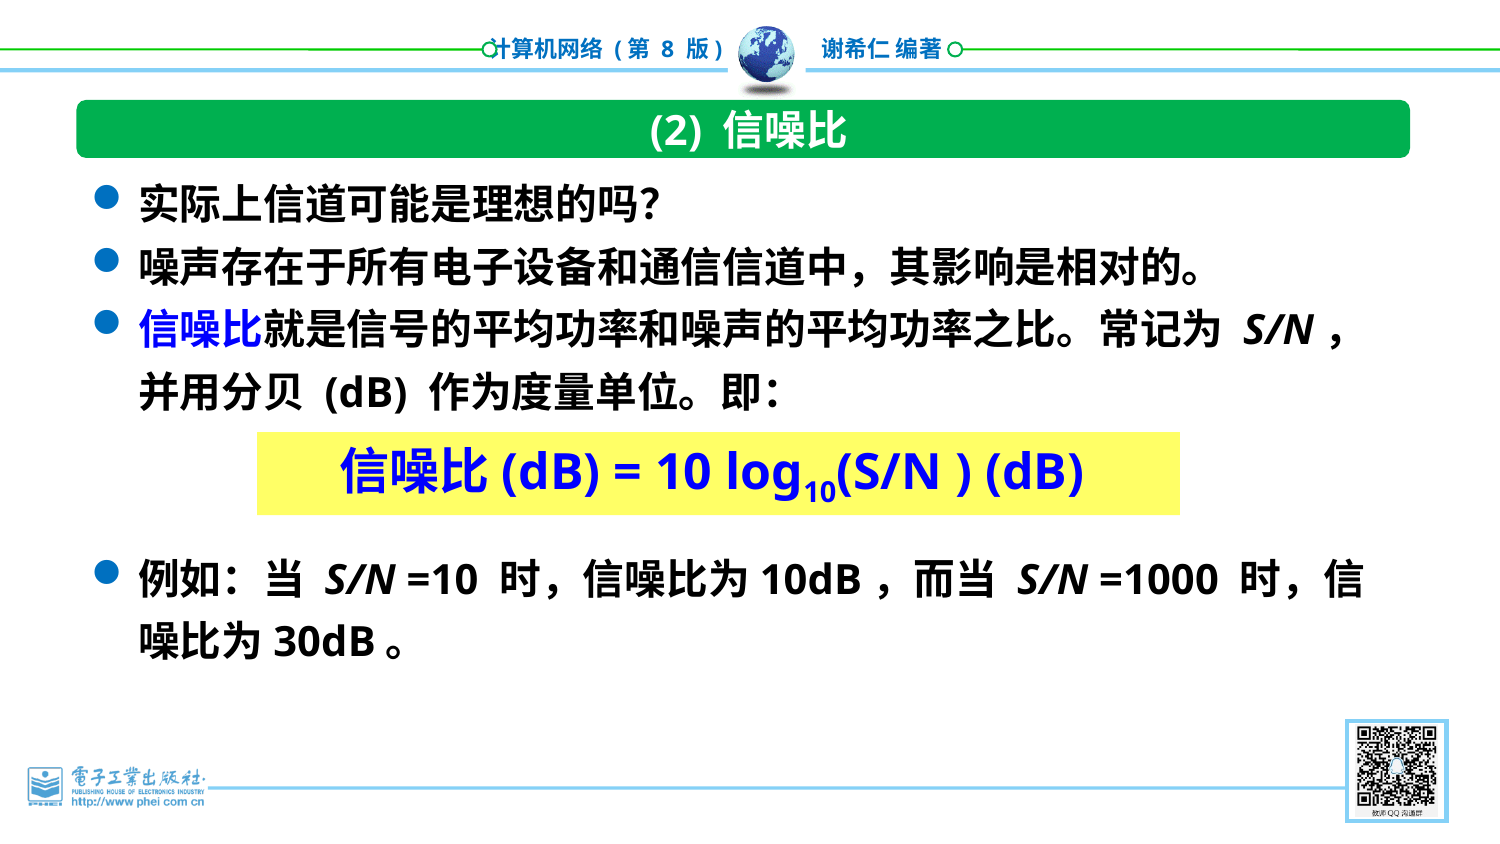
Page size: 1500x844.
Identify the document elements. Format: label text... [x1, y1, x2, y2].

list 实际上信道可能是理想的吗？ 噪声存在于所有电子设备和通信信道中，其影响是相对的。 信噪比就是信号的平均功率和噪声的平均功率之比。常记为 S/N，并用分贝 (dB) 作为度量单位。即： 例如：当 S/N =10 时，信噪比为10dB，而当 S/N =1000 时，信噪比为30dB。 [76, 158, 1410, 712]
text_box 信噪比(dB) = 10 log10(S/N ) (dB) [257, 432, 1180, 516]
list (2) 信噪比 [204, 99, 1293, 158]
picture [736, 24, 796, 99]
picture [23, 764, 208, 809]
picture [1355, 724, 1438, 817]
